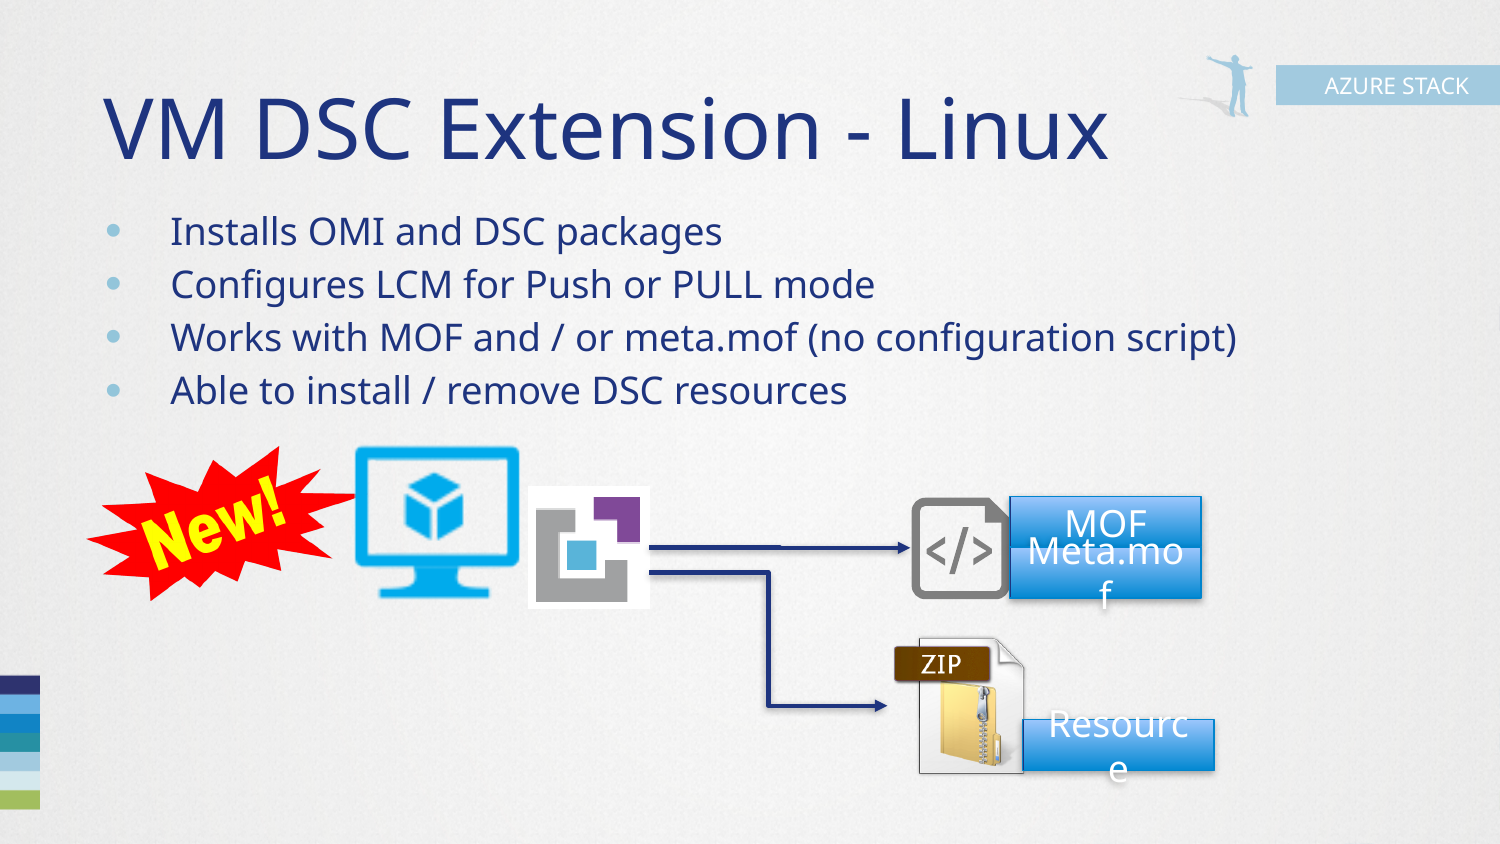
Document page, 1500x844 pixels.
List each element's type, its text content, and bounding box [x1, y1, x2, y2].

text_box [649, 572, 888, 706]
text_box Meta.mof [1015, 546, 1202, 599]
picture [0, 0, 1500, 844]
text_box Resource [1037, 719, 1215, 771]
text_box MOF [1012, 496, 1202, 546]
title VM DSC Extension - Linux [88, 67, 1200, 199]
list Installs OMI and DSC packages Configures LCM for Push or PULL mode Works with MOF and / or meta.mof (no configuration script) Able to install / remove DSC resources [88, 199, 1435, 421]
